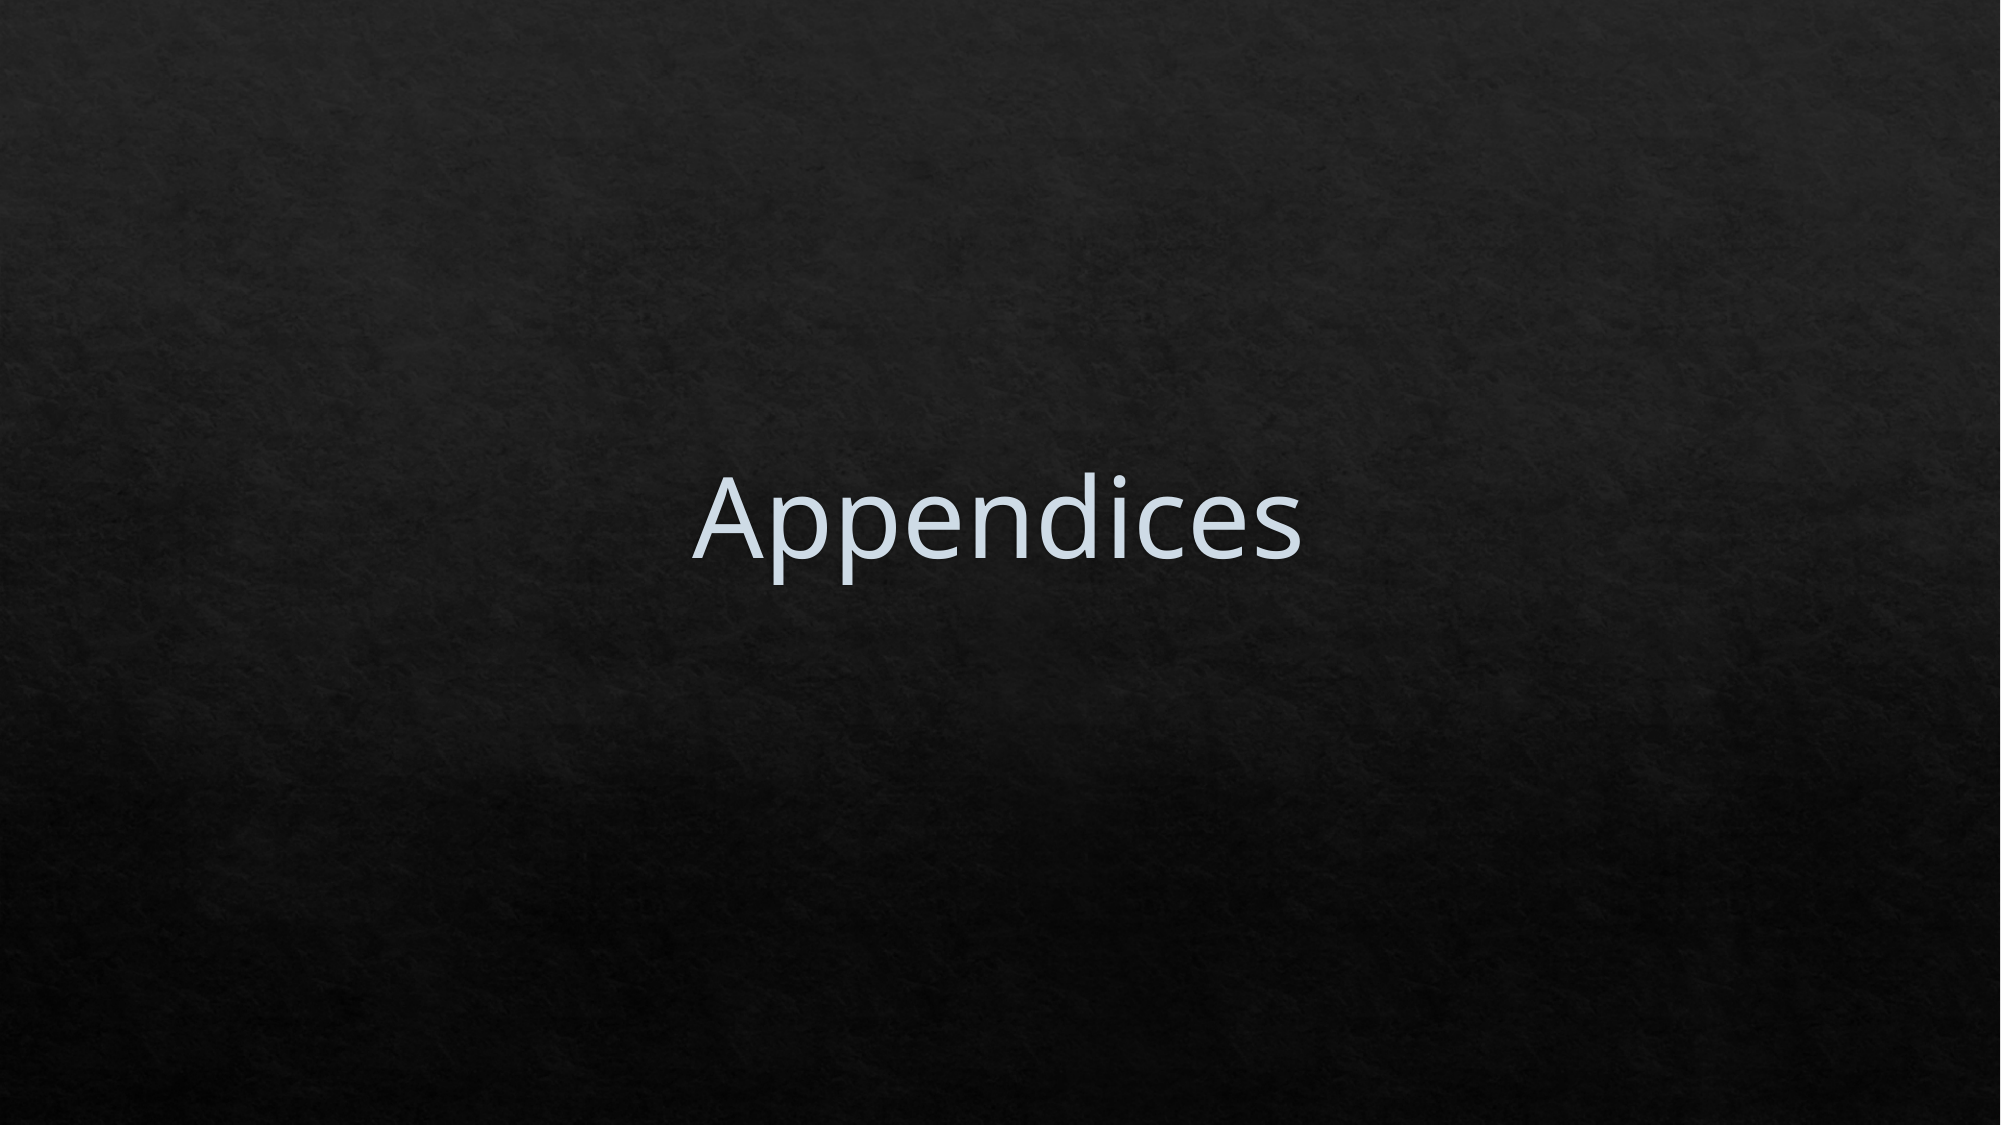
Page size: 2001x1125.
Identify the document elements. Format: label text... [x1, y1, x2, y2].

title Appendices [224, 290, 1774, 591]
